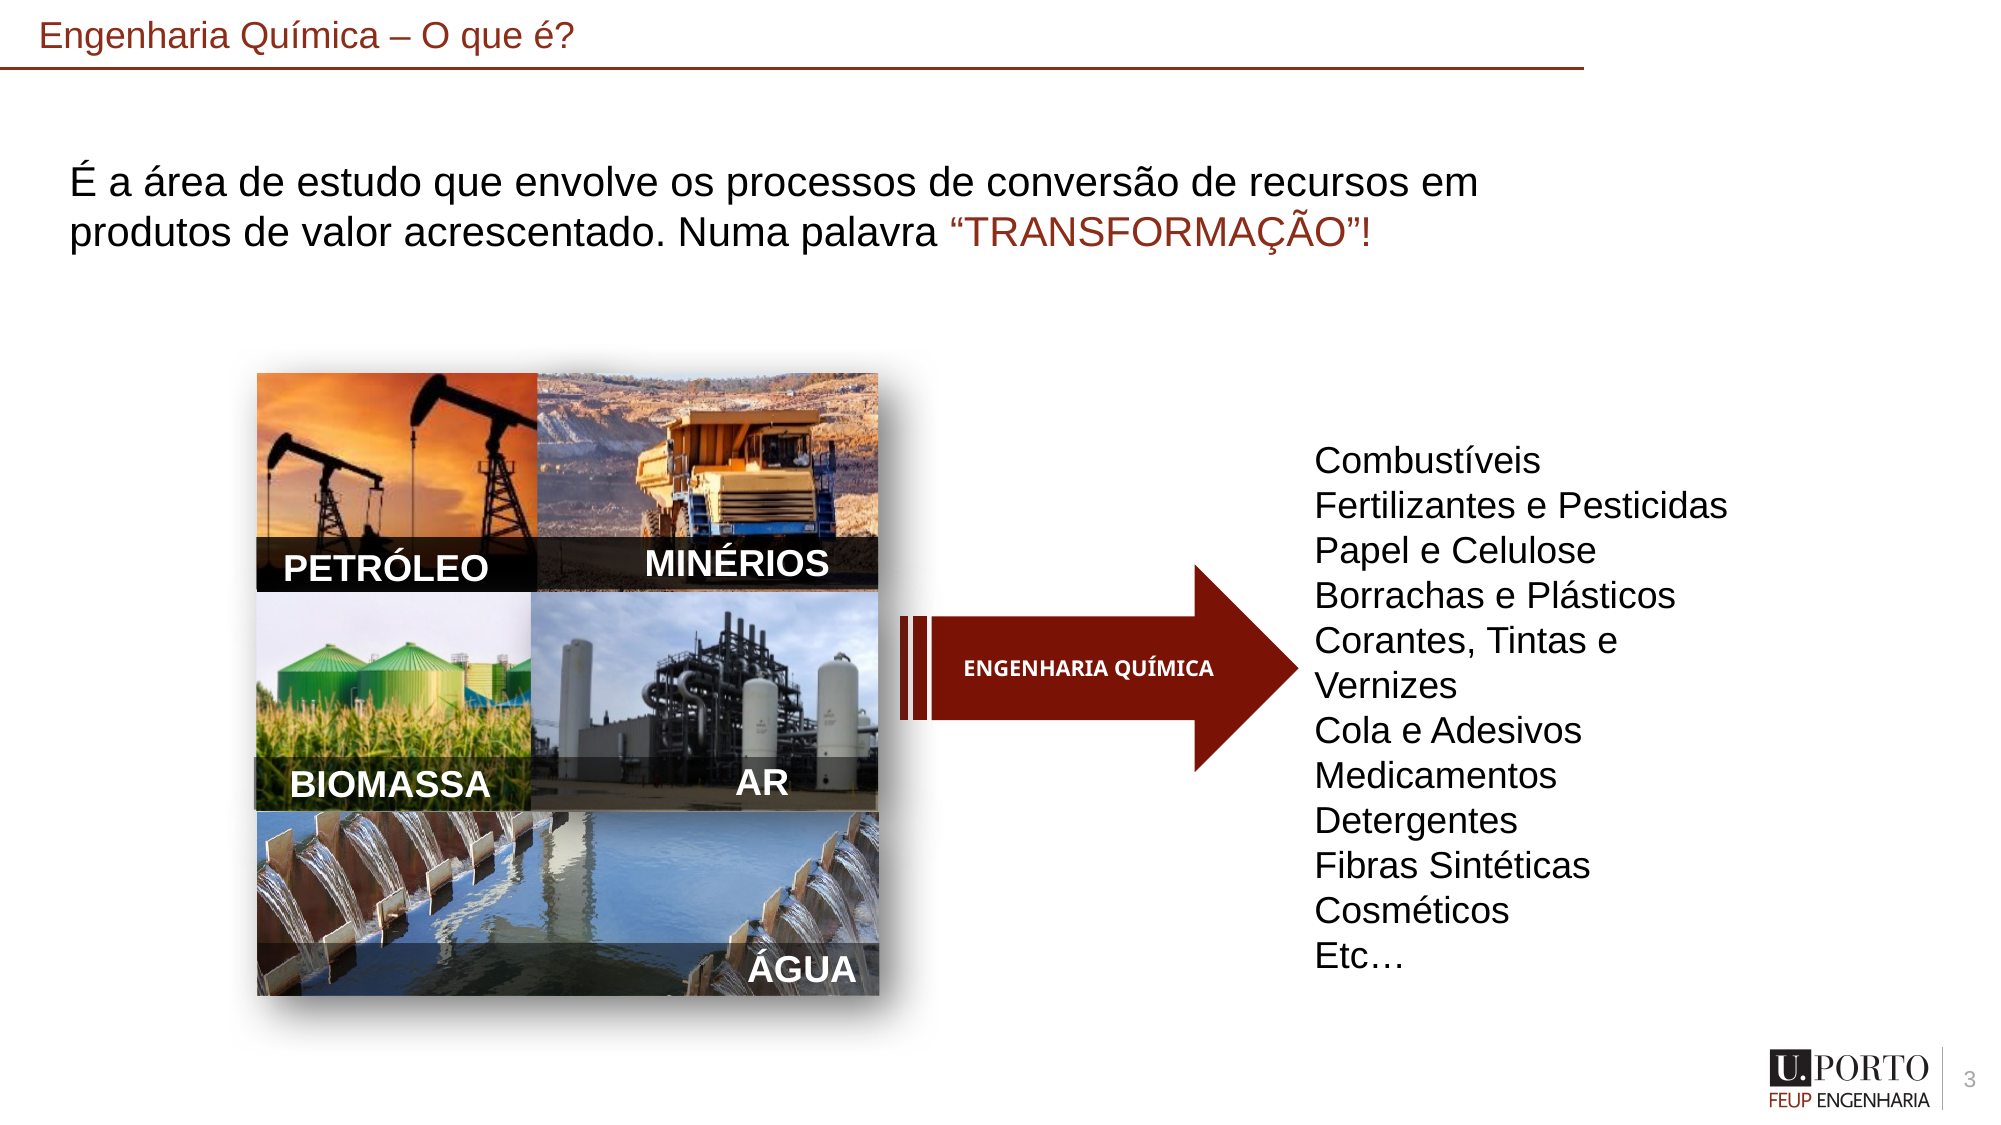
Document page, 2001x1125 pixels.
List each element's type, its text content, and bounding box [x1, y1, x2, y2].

text_box ENGENHARIA QUÍMICA [948, 647, 1229, 689]
text_box [931, 564, 1299, 773]
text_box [253, 373, 880, 999]
title Engenharia Química – O que é? [23, 8, 1824, 69]
picture [1761, 1046, 1941, 1111]
text_box Combustíveis Fertilizantes e Pesticidas Papel e Celulose Borrachas e Plásticos Corantes, Tintas e Vernizes Cola e Adesivos Medicamentos Detergentes Fibras Sintéticas Cosméticos Etc… [1299, 428, 1768, 983]
list É a área de estudo que envolve os processos de conversão de recursos em produtos de valor acrescentado. Numa palavra “TRANSFORMAÇÃO”! [54, 147, 1555, 249]
